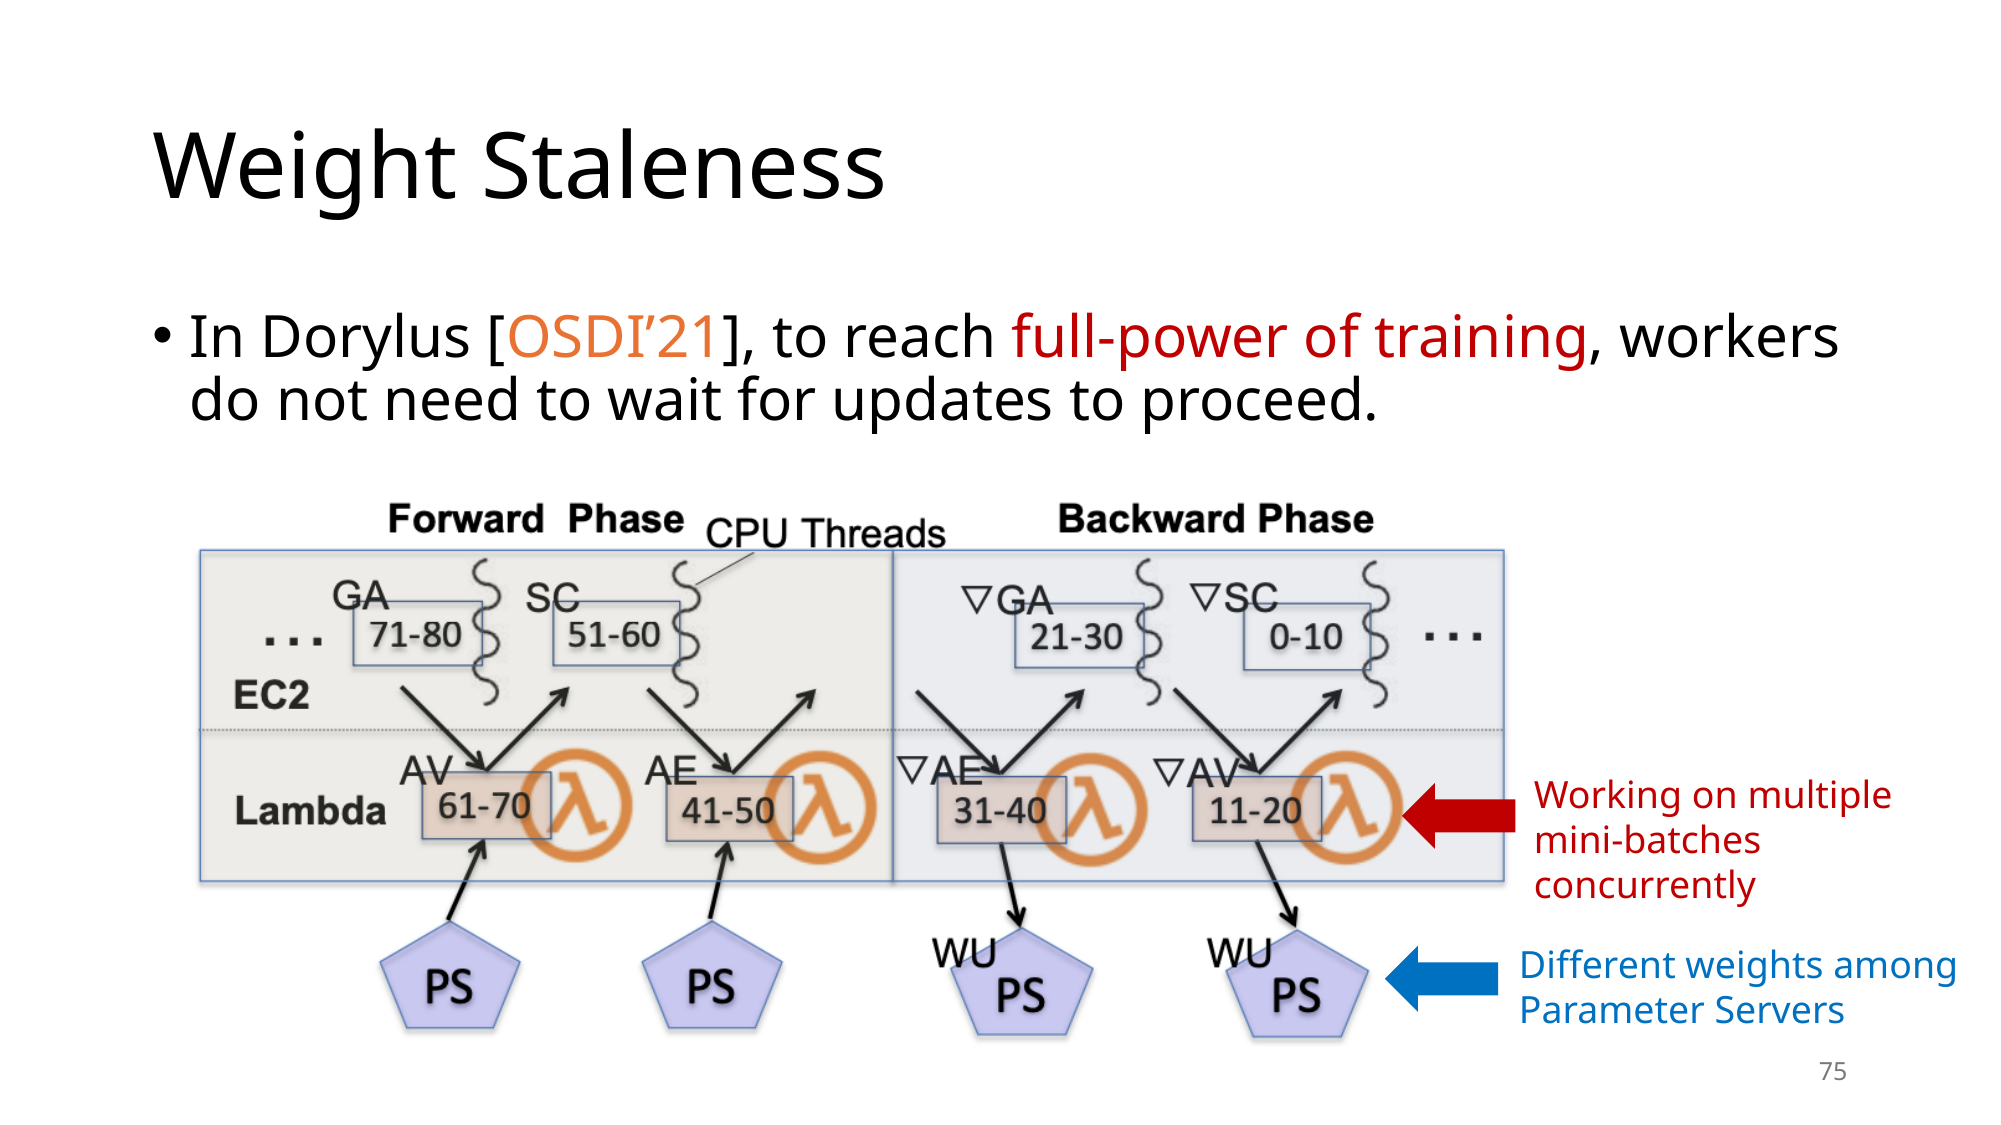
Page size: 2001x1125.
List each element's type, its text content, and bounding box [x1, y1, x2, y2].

text_box Working on multiple mini-batches concurrently [1522, 763, 1986, 913]
picture [189, 492, 1522, 1048]
slide_number 75 [1412, 1042, 1863, 1103]
text_box Different weights among Parameter Servers [1522, 933, 2000, 1038]
list In Dorylus [OSDI’21], to reach full-power of training, workers do not need to wait for updates to proceed. [137, 299, 1863, 1014]
title Weight Staleness [137, 59, 1863, 278]
